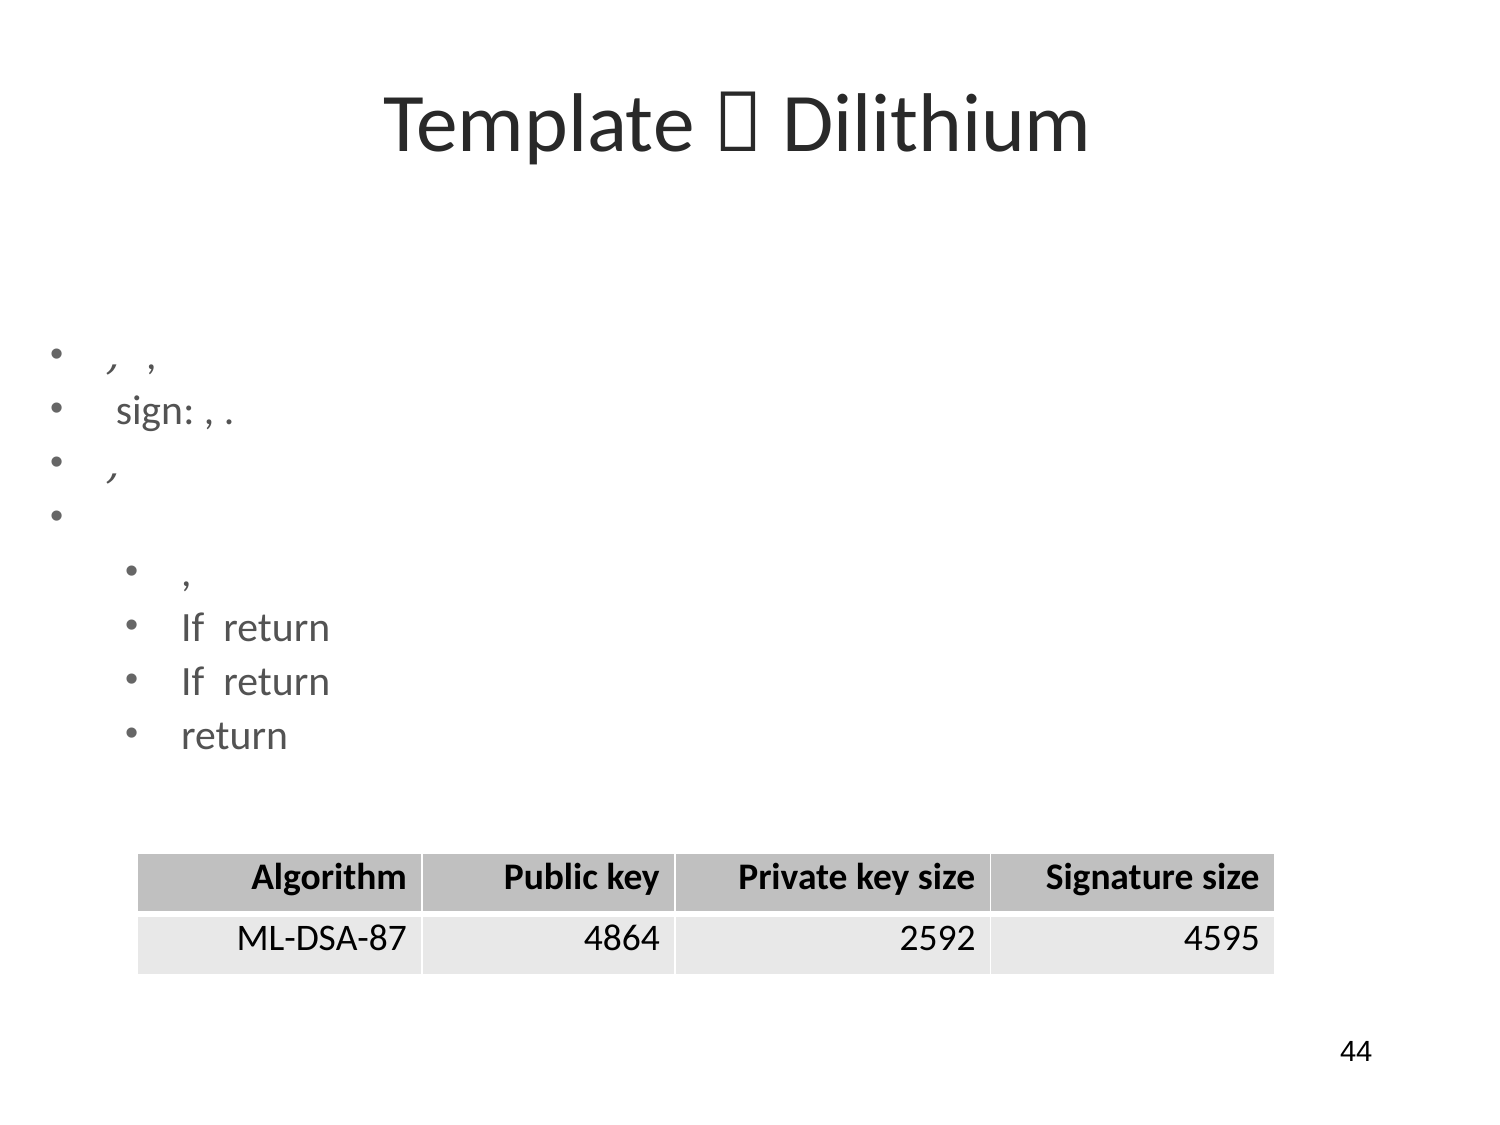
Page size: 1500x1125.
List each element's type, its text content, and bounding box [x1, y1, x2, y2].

table_header Private key size [676, 854, 990, 911]
text_box Template  Dilithium [50, 37, 1425, 213]
table_cell 4595 [991, 917, 1274, 974]
table_header Signature size [991, 854, 1274, 911]
table_header Public key [423, 854, 674, 911]
table_cell 4864 [423, 917, 674, 974]
table_cell 2592 [676, 917, 990, 974]
table_header Algorithm [138, 854, 421, 911]
slide_number 44 [1074, 1024, 1388, 1101]
table_cell ML-DSA-87 [138, 917, 421, 974]
